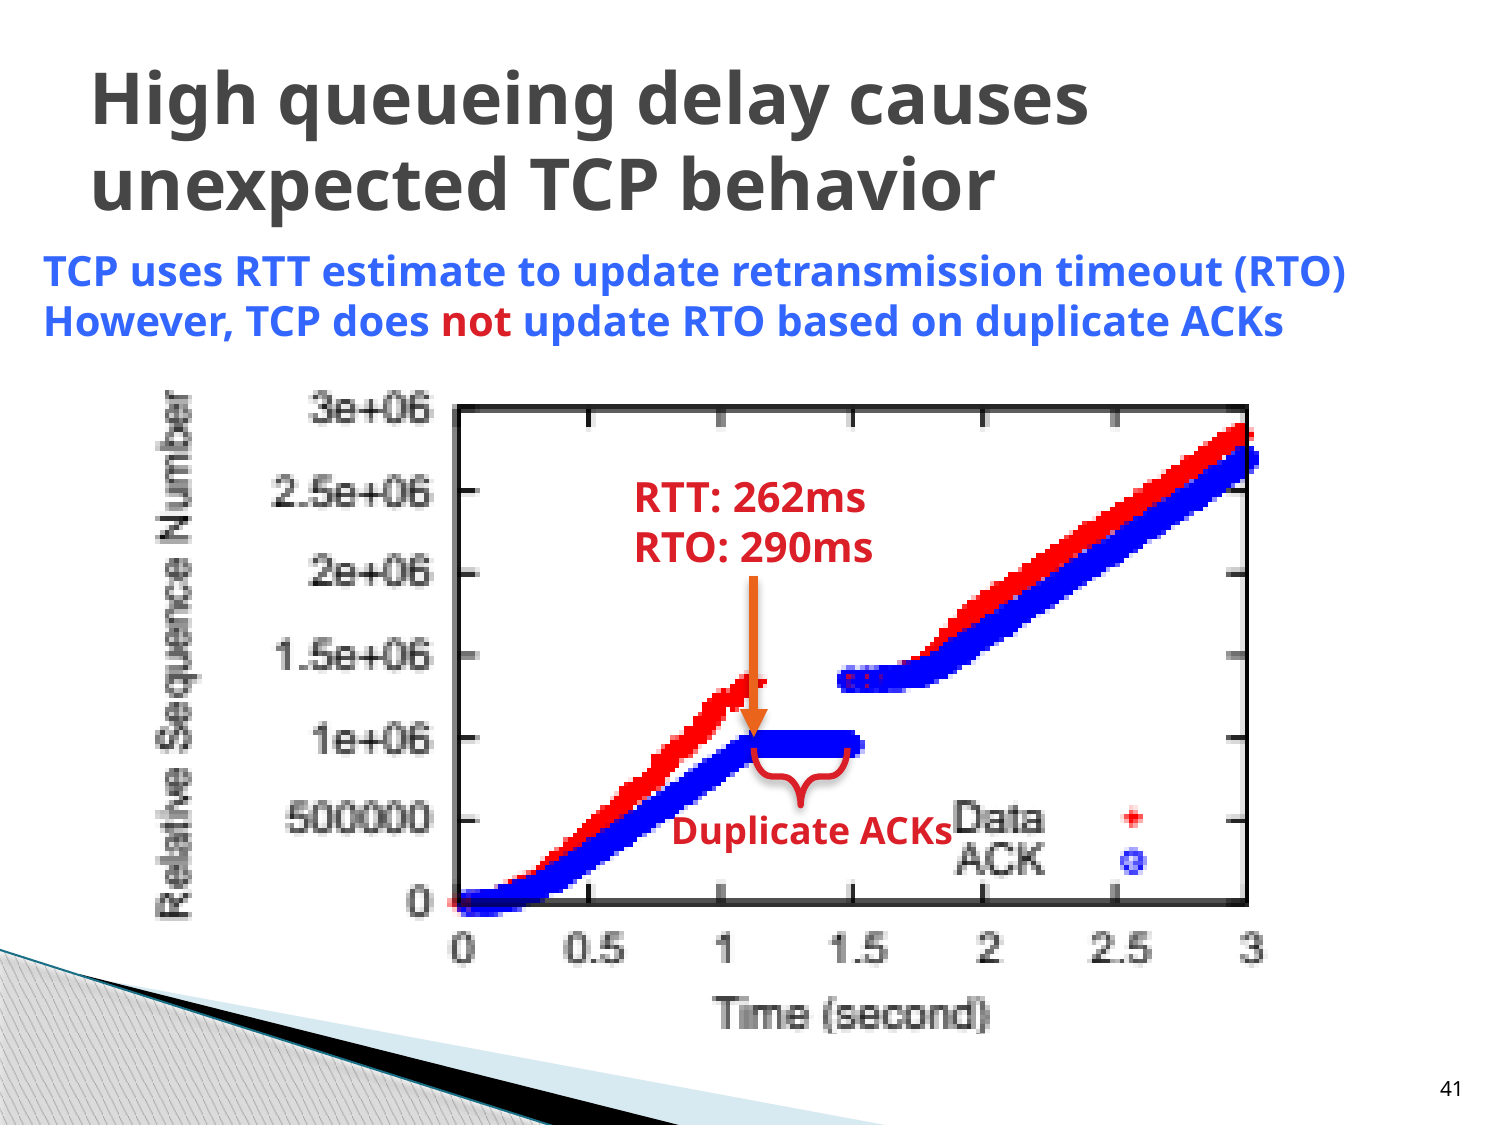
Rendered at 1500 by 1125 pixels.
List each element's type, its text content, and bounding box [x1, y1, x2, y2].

text_box TCP uses RTT estimate to update retransmission timeout (RTO) However, TCP does not update RTO based on duplicate ACKs [28, 237, 1500, 353]
picture [142, 358, 1315, 1034]
text_box [292, 1045, 542, 1125]
text_box [0, 953, 137, 997]
slide_number 41 [1418, 1051, 1479, 1112]
title High queueing delay causes unexpected TCP behavior [75, 45, 1425, 233]
